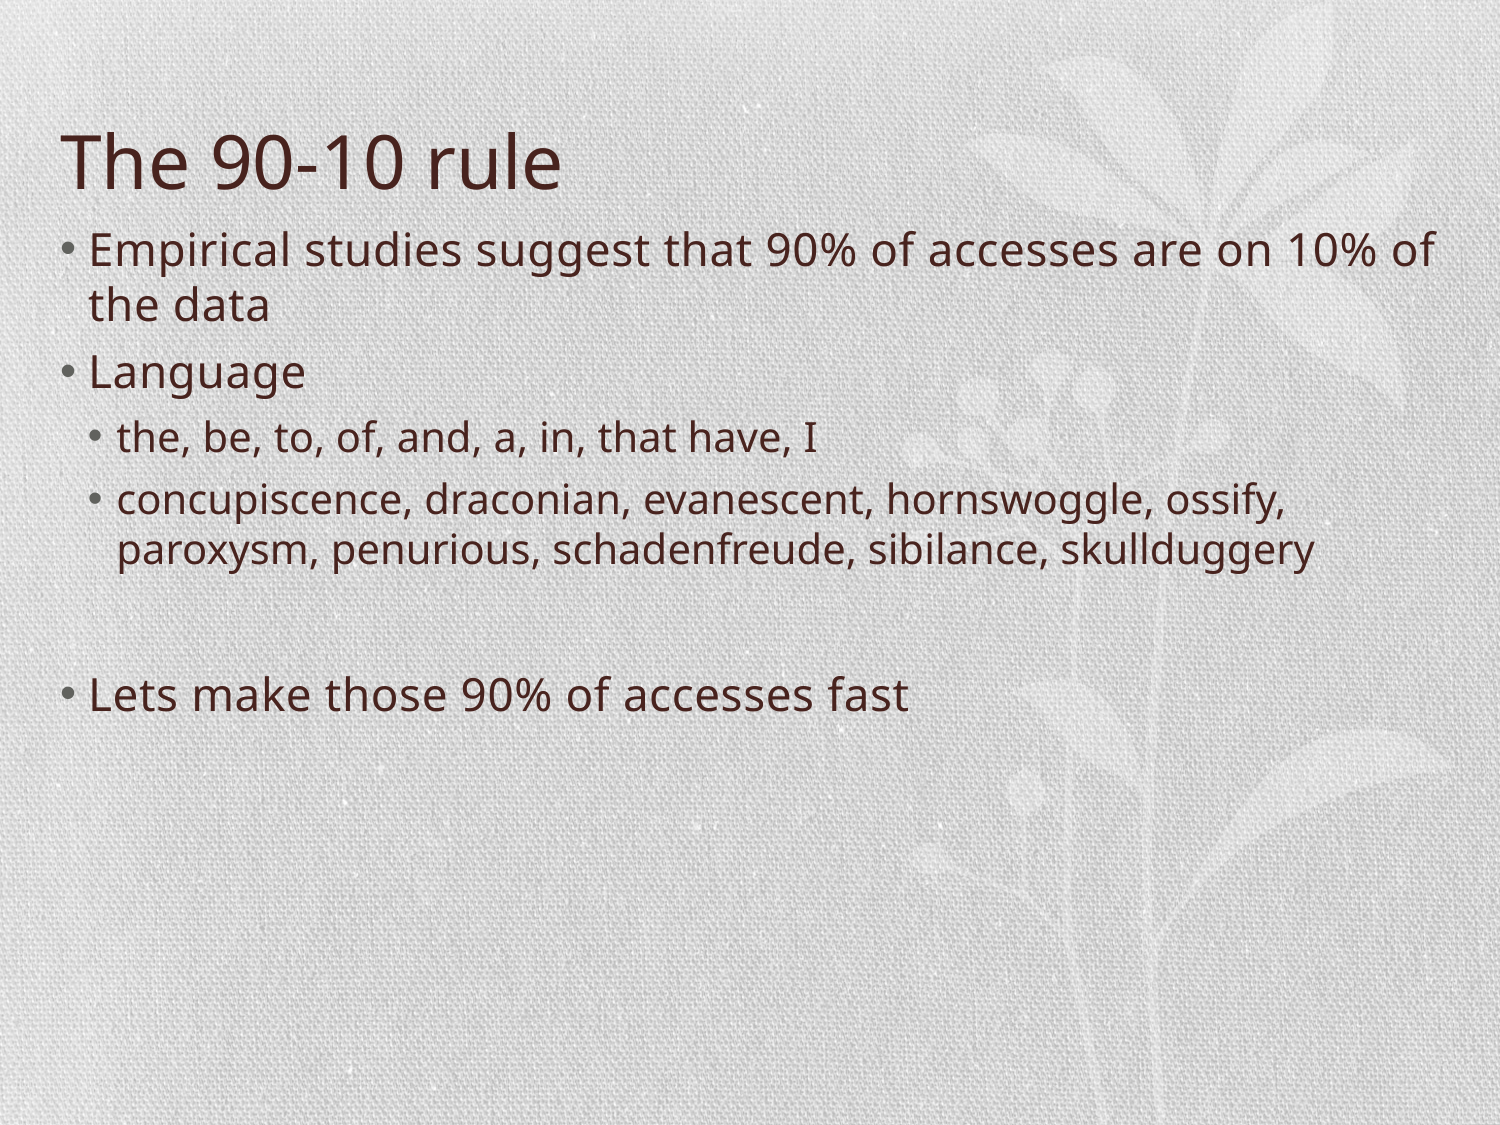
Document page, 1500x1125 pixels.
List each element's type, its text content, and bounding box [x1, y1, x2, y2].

title The 90-10 rule [45, 37, 1455, 213]
list Empirical studies suggest that 90% of accesses are on 10% of the data Language the, be, to, of, and, a, in, that have, I concupiscence, draconian, evanescent, hornswoggle, ossify, paroxysm, penurious, schadenfreude, sibilance, skullduggery Lets make those 90% of accesses fast [45, 213, 1455, 1023]
